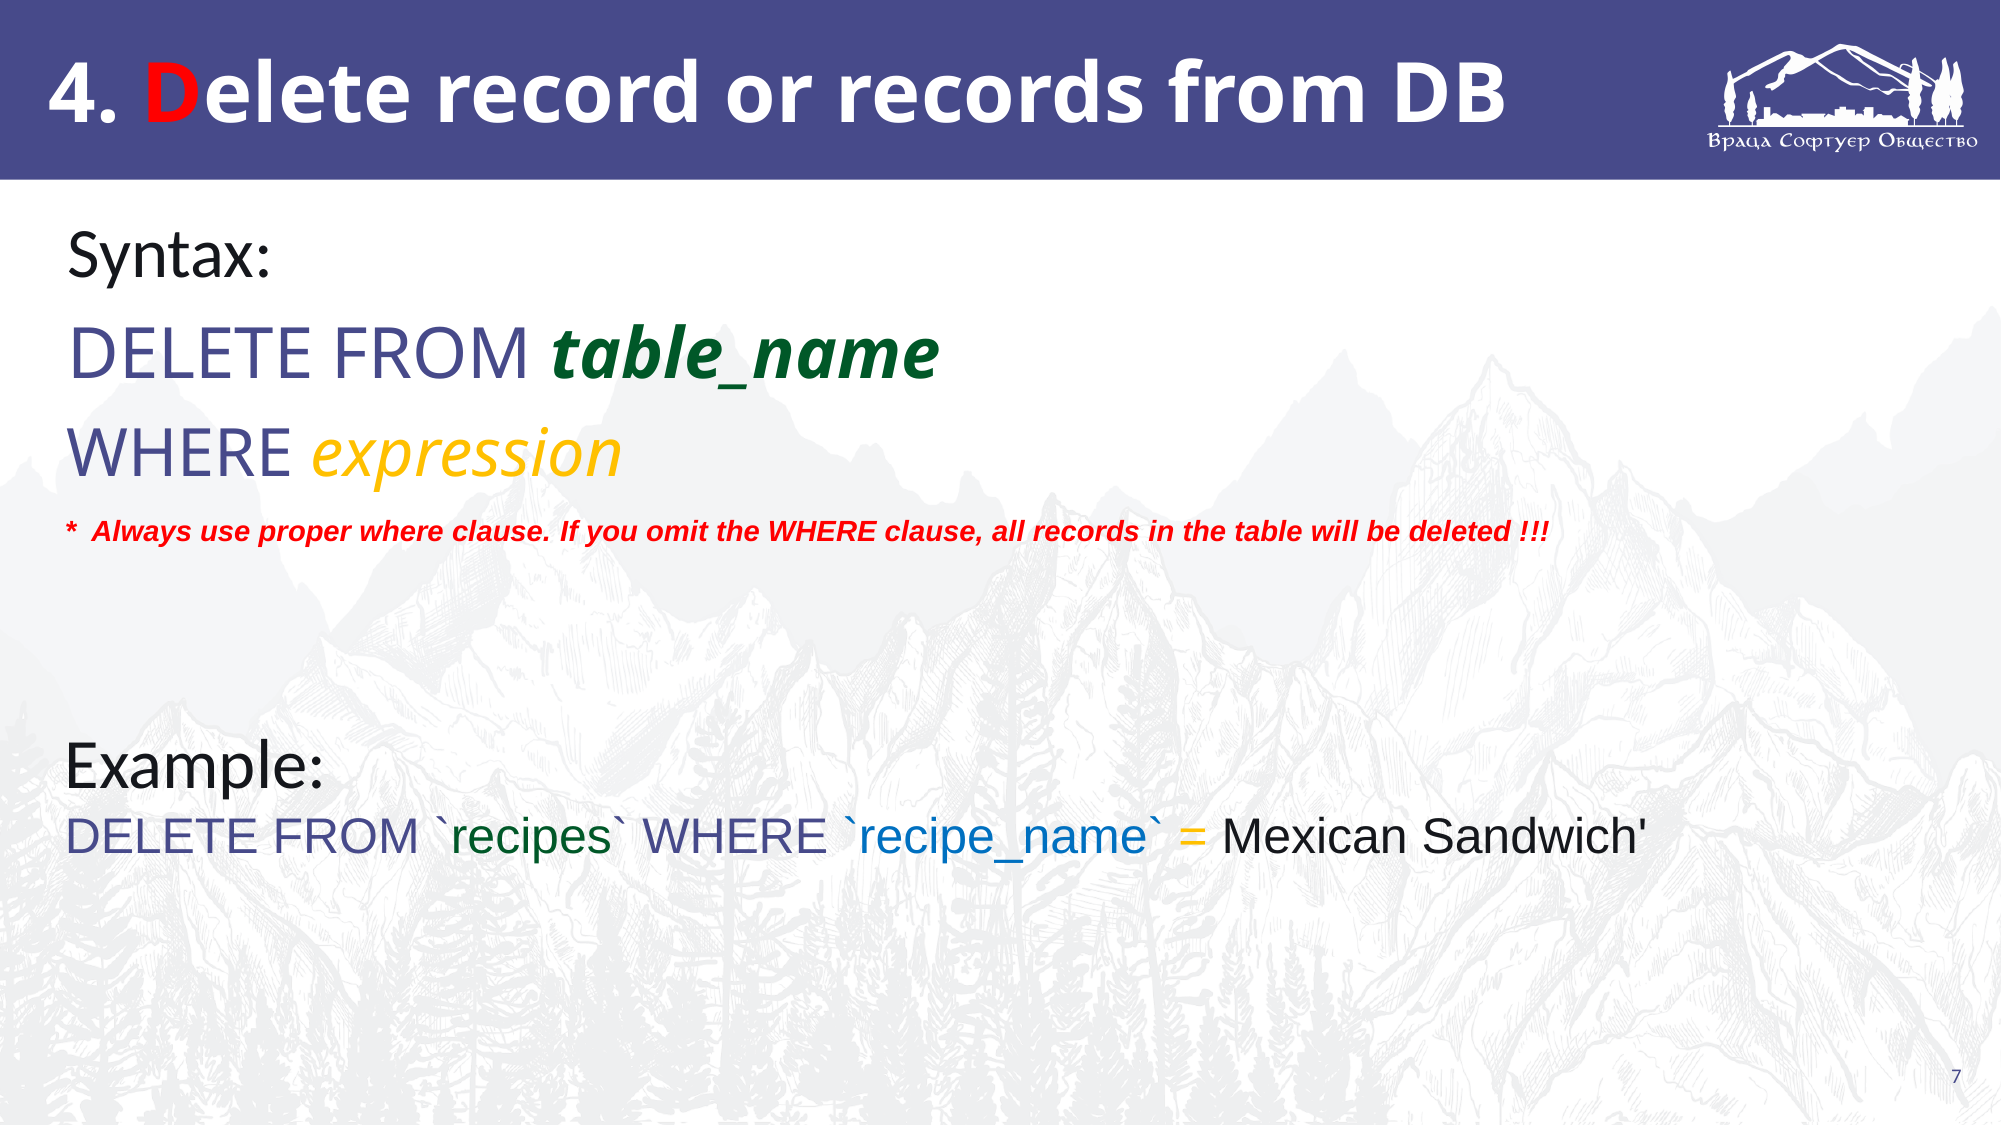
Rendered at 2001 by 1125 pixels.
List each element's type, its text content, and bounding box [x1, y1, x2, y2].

title 4. Delete record or records from DB [31, 16, 1591, 162]
text_box Example: DELETE FROM `recipes` WHERE `recipe_name` = Mexican Sandwich' [31, 710, 1968, 871]
picture [1703, 19, 1981, 165]
list Syntax: DELETE FROM table_name WHERE expression [31, 196, 1970, 846]
slide_number 7 [1897, 1049, 1968, 1101]
text_box * Always use proper where clause. If you omit the WHERE clause, all records in the table will be deleted !!! [31, 505, 1968, 555]
